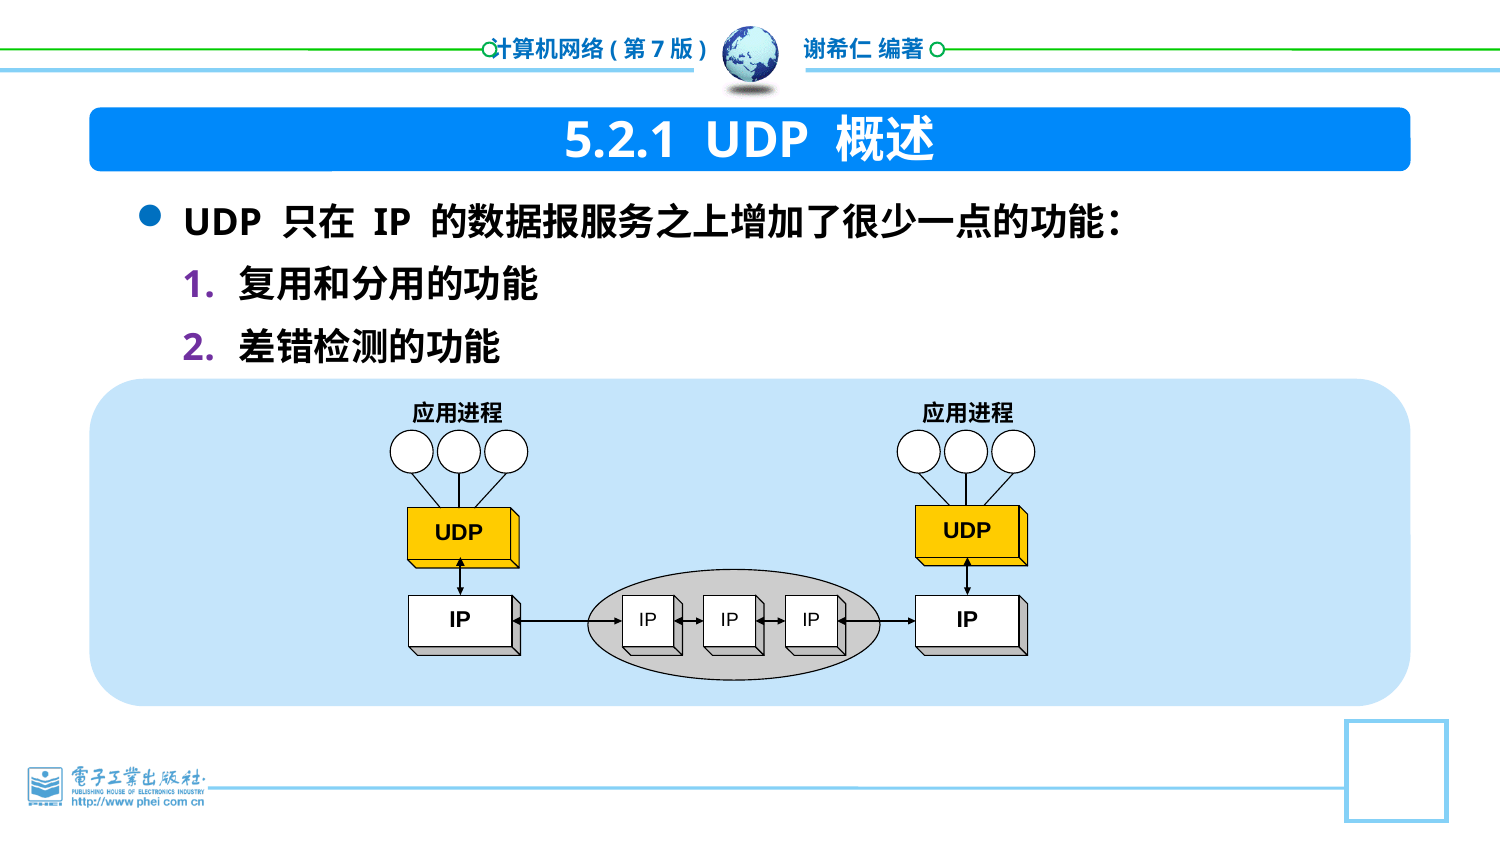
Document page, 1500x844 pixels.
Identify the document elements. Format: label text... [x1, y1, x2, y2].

text_box [87, 376, 1413, 709]
text_box 5.2.1 UDP 概述 [549, 100, 951, 173]
text_box [951, 107, 1411, 172]
picture [23, 764, 208, 809]
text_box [387, 393, 1045, 683]
text_box UDP 只在 IP 的数据报服务之上增加了很少一点的功能： 复用和分用的功能 差错检测的功能 [121, 173, 1379, 376]
picture [720, 24, 780, 100]
text_box [89, 107, 549, 172]
